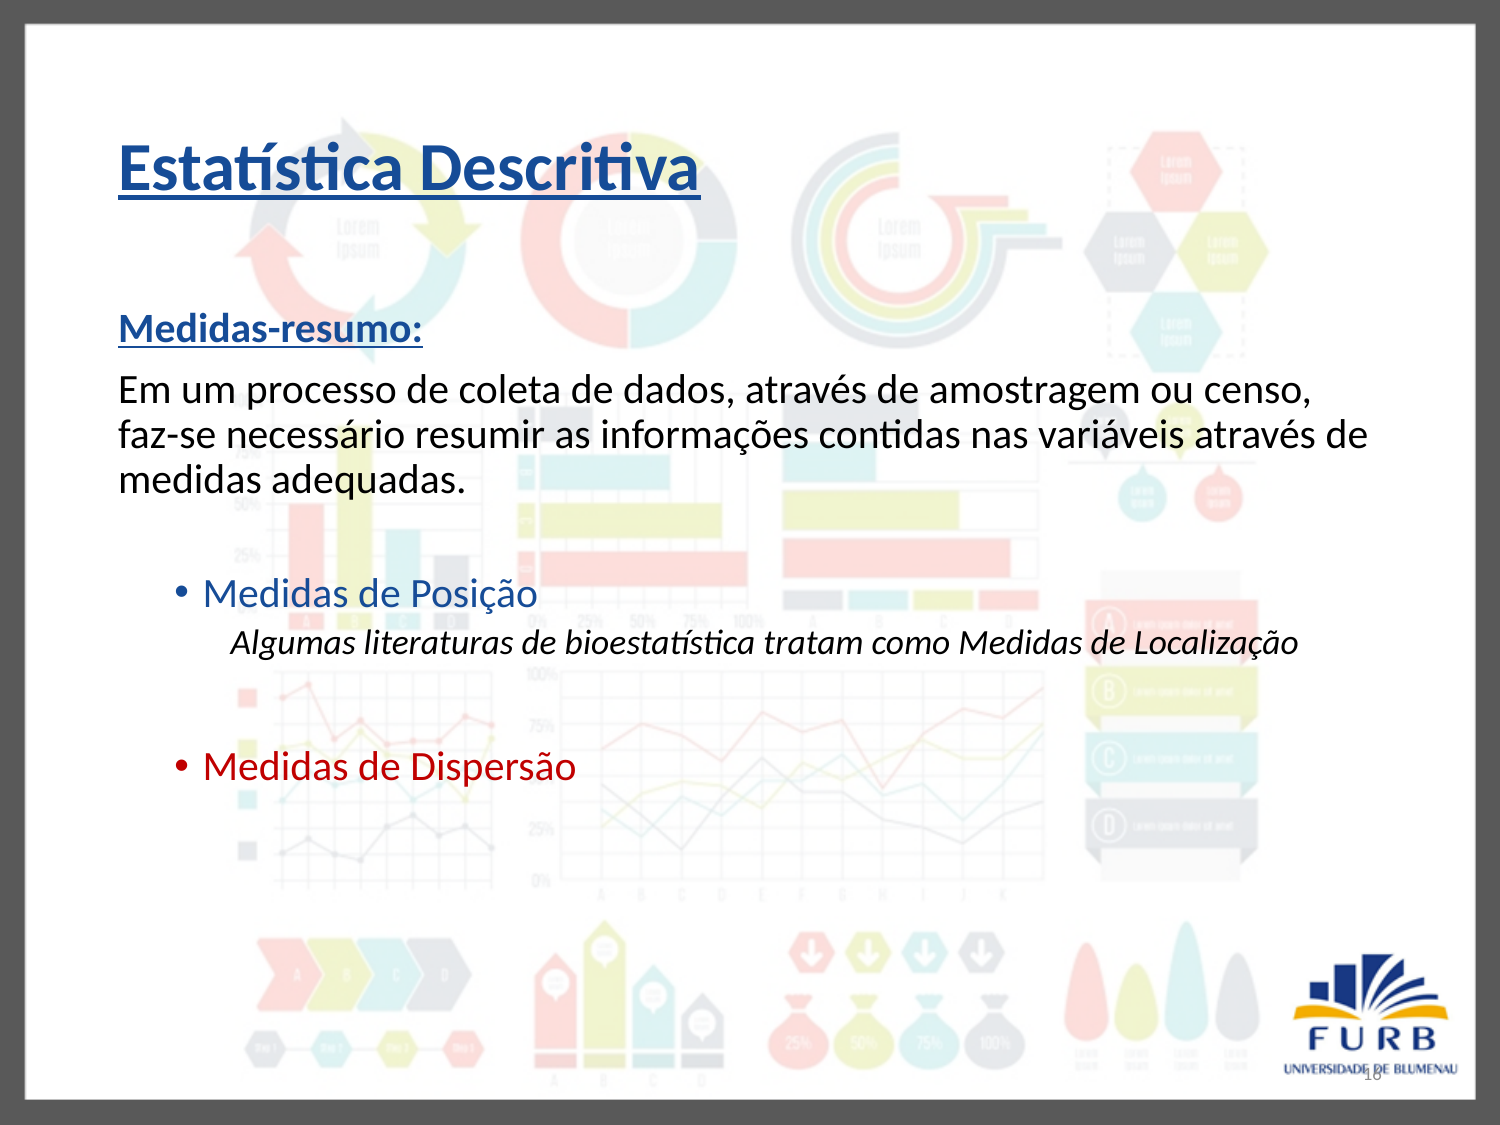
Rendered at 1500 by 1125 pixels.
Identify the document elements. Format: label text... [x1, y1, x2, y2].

title Estatística Descritiva [103, 59, 1397, 278]
list Medidas-resumo: Em um processo de coleta de dados, através de amostragem ou censo, faz-se necessário resumir as informações contidas nas variáveis através de medidas adequadas. Medidas de Posição Algumas literaturas de bioestatística tratam como Medidas de Localização Medidas de Dispersão [103, 299, 1397, 1014]
slide_number 16 [1059, 1042, 1397, 1103]
picture [0, 0, 1500, 1125]
